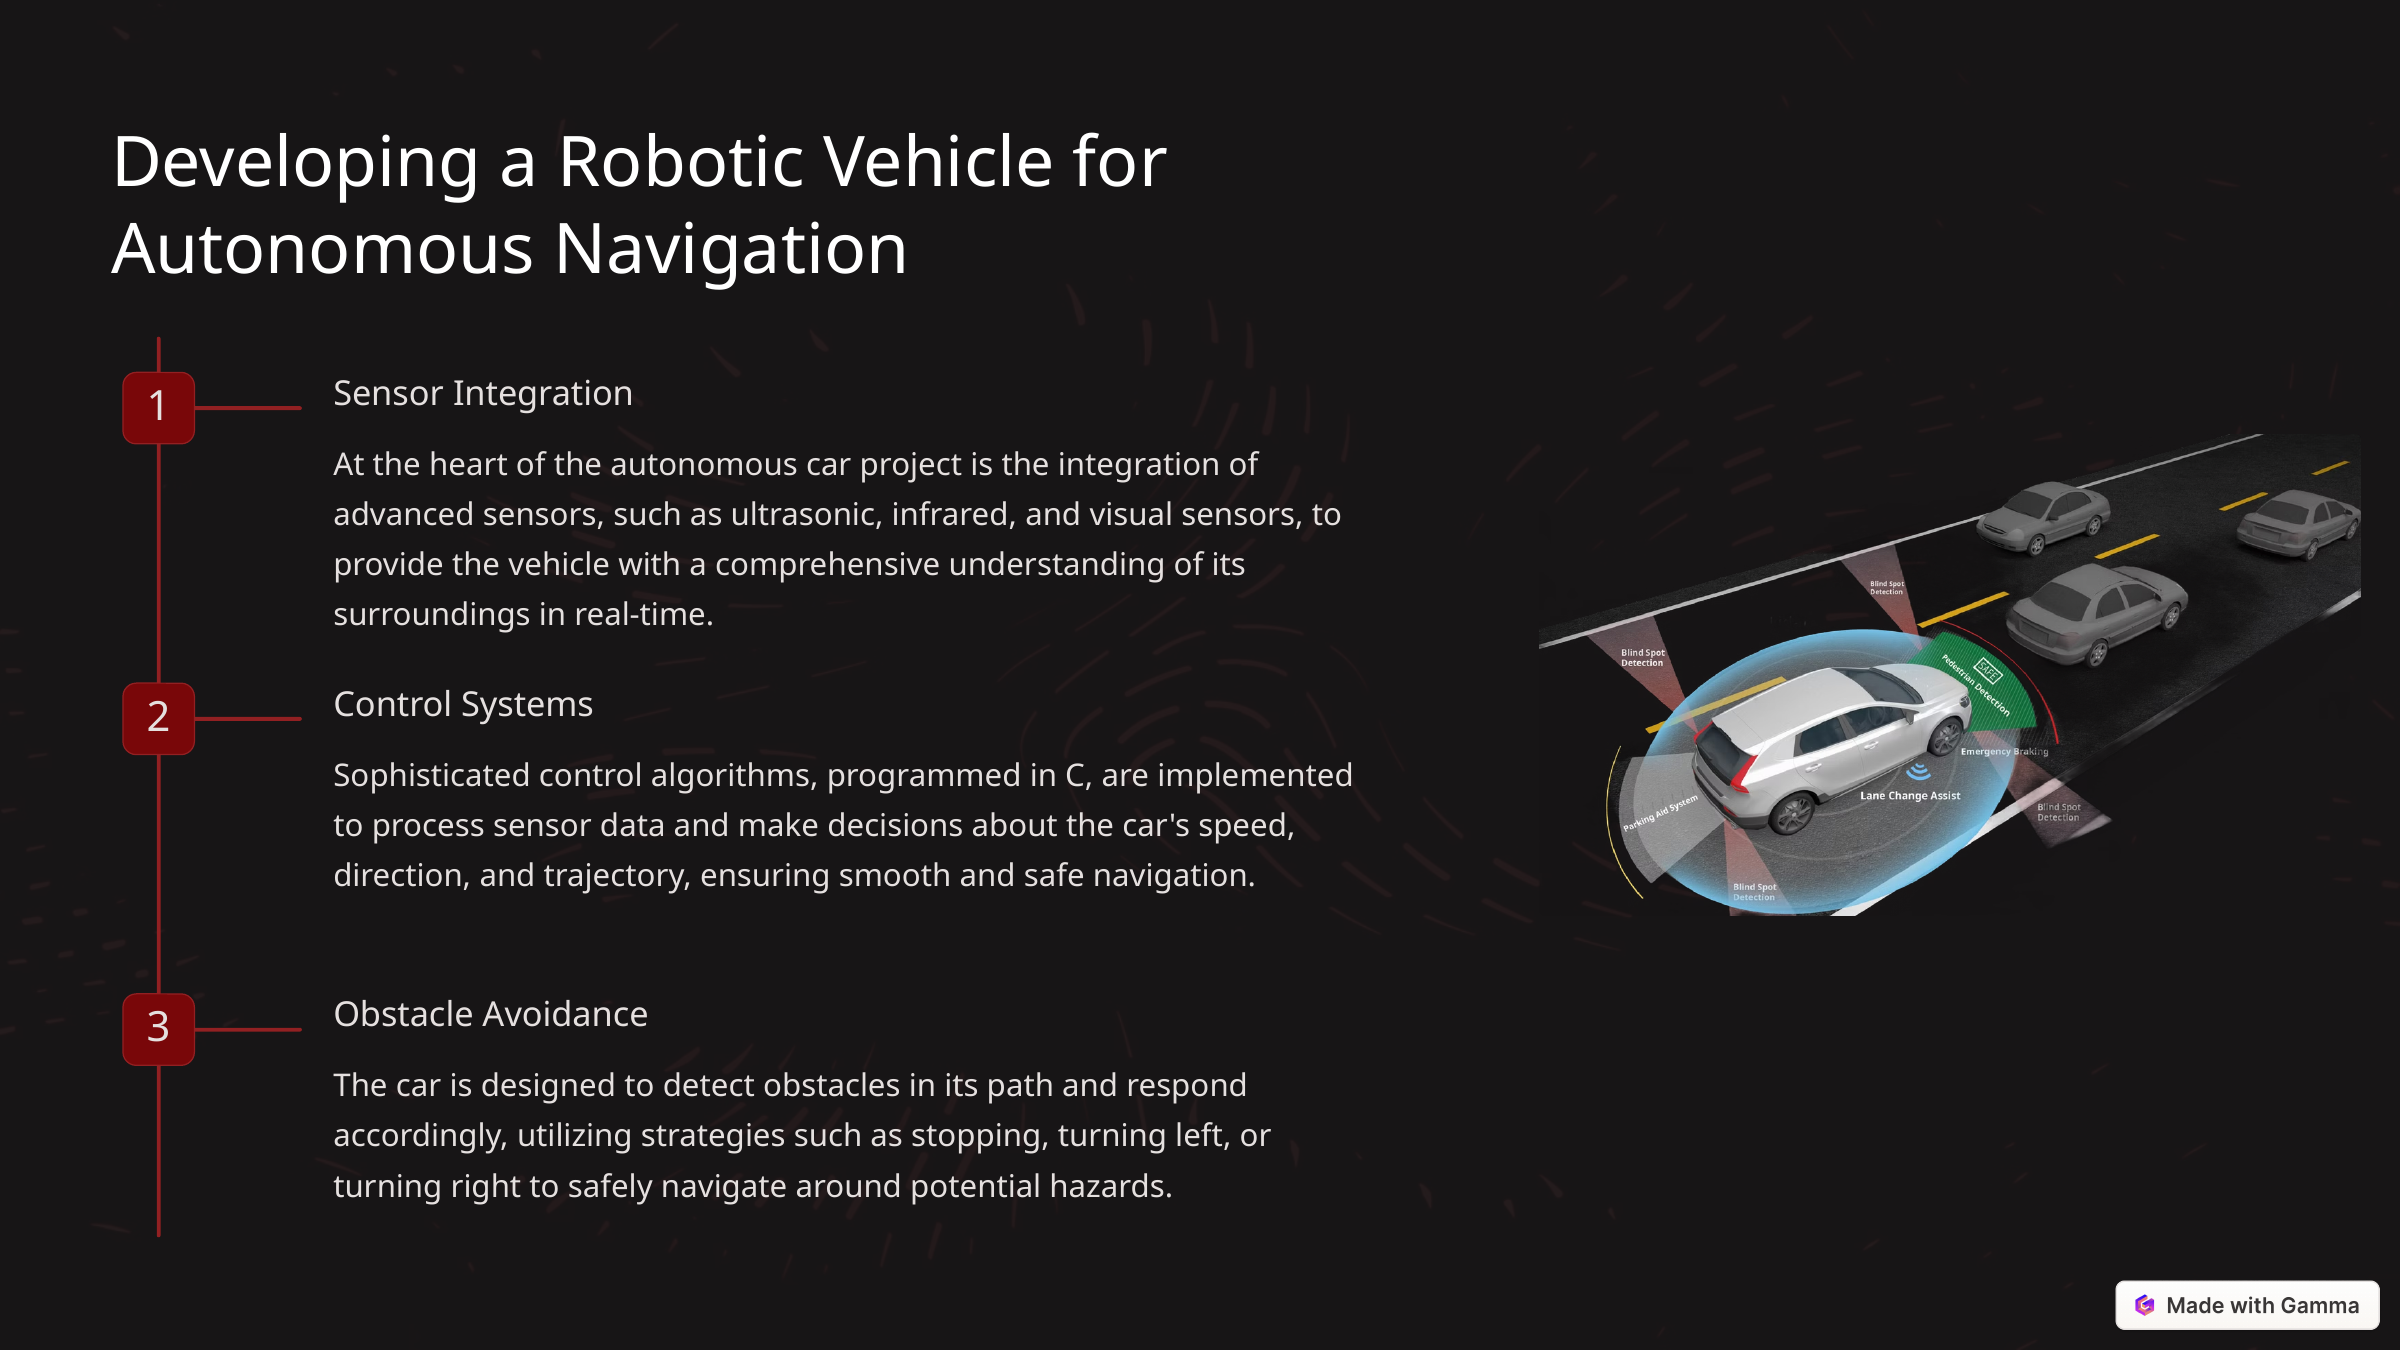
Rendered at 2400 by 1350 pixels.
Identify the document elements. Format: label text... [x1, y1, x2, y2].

text_box Obstacle Avoidance [333, 990, 687, 1035]
text_box [156, 444, 161, 683]
text_box [195, 1027, 302, 1032]
picture [2106, 1271, 2389, 1339]
text_box Control Systems [333, 679, 687, 724]
text_box [122, 993, 195, 1066]
text_box [122, 683, 195, 755]
text_box [122, 372, 195, 444]
text_box The car is designed to detect obstacles in its path and respond accordingly, utilizing strategies such as stopping, turning left, or turning right to safely navigate around potential hazards. [333, 1053, 1389, 1206]
text_box 2 [147, 697, 171, 741]
text_box [156, 336, 161, 372]
text_box 1 [151, 386, 167, 430]
text_box Sophisticated control algorithms, programmed in C, are implemented to process sensor data and make decisions about the car's speed, direction, and trajectory, ensuring smooth and safe navigation. [333, 742, 1389, 895]
text_box At the heart of the autonomous car project is the integration of advanced sensors, such as ultrasonic, infrared, and visual sensors, to provide the vehicle with a comprehensive understanding of its surroundings in real-time. [333, 431, 1389, 584]
picture [1539, 434, 2361, 916]
text_box Developing a Robotic Vehicle for Autonomous Navigation [111, 112, 1389, 290]
text_box [195, 406, 302, 411]
text_box 3 [147, 1008, 170, 1051]
text_box [156, 755, 161, 993]
text_box [156, 1066, 161, 1238]
text_box [195, 716, 302, 721]
text_box Sensor Integration [333, 368, 687, 413]
